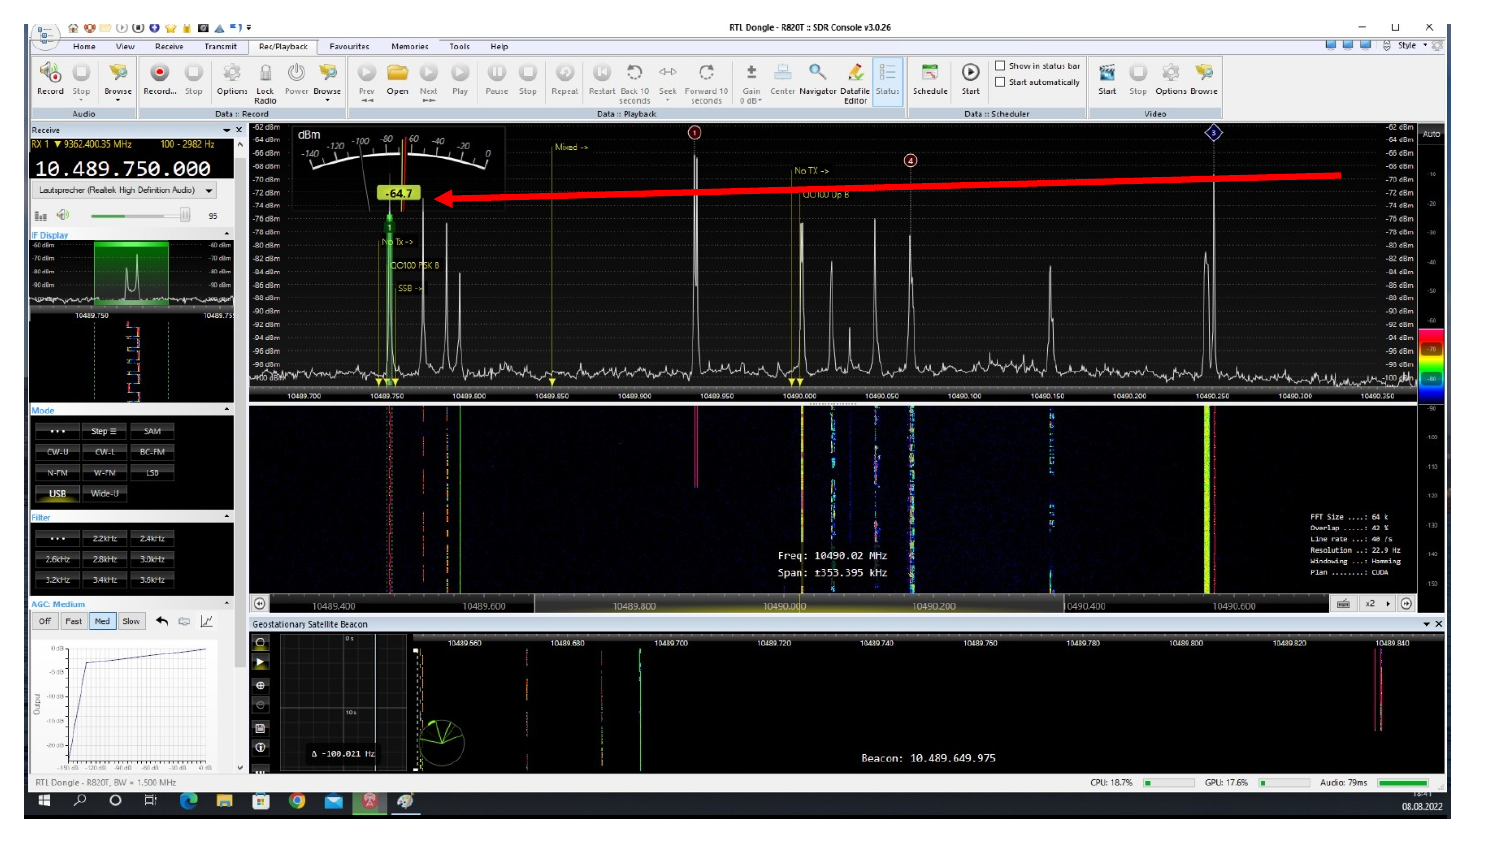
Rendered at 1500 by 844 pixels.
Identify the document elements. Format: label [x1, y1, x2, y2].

picture [24, 24, 1451, 819]
